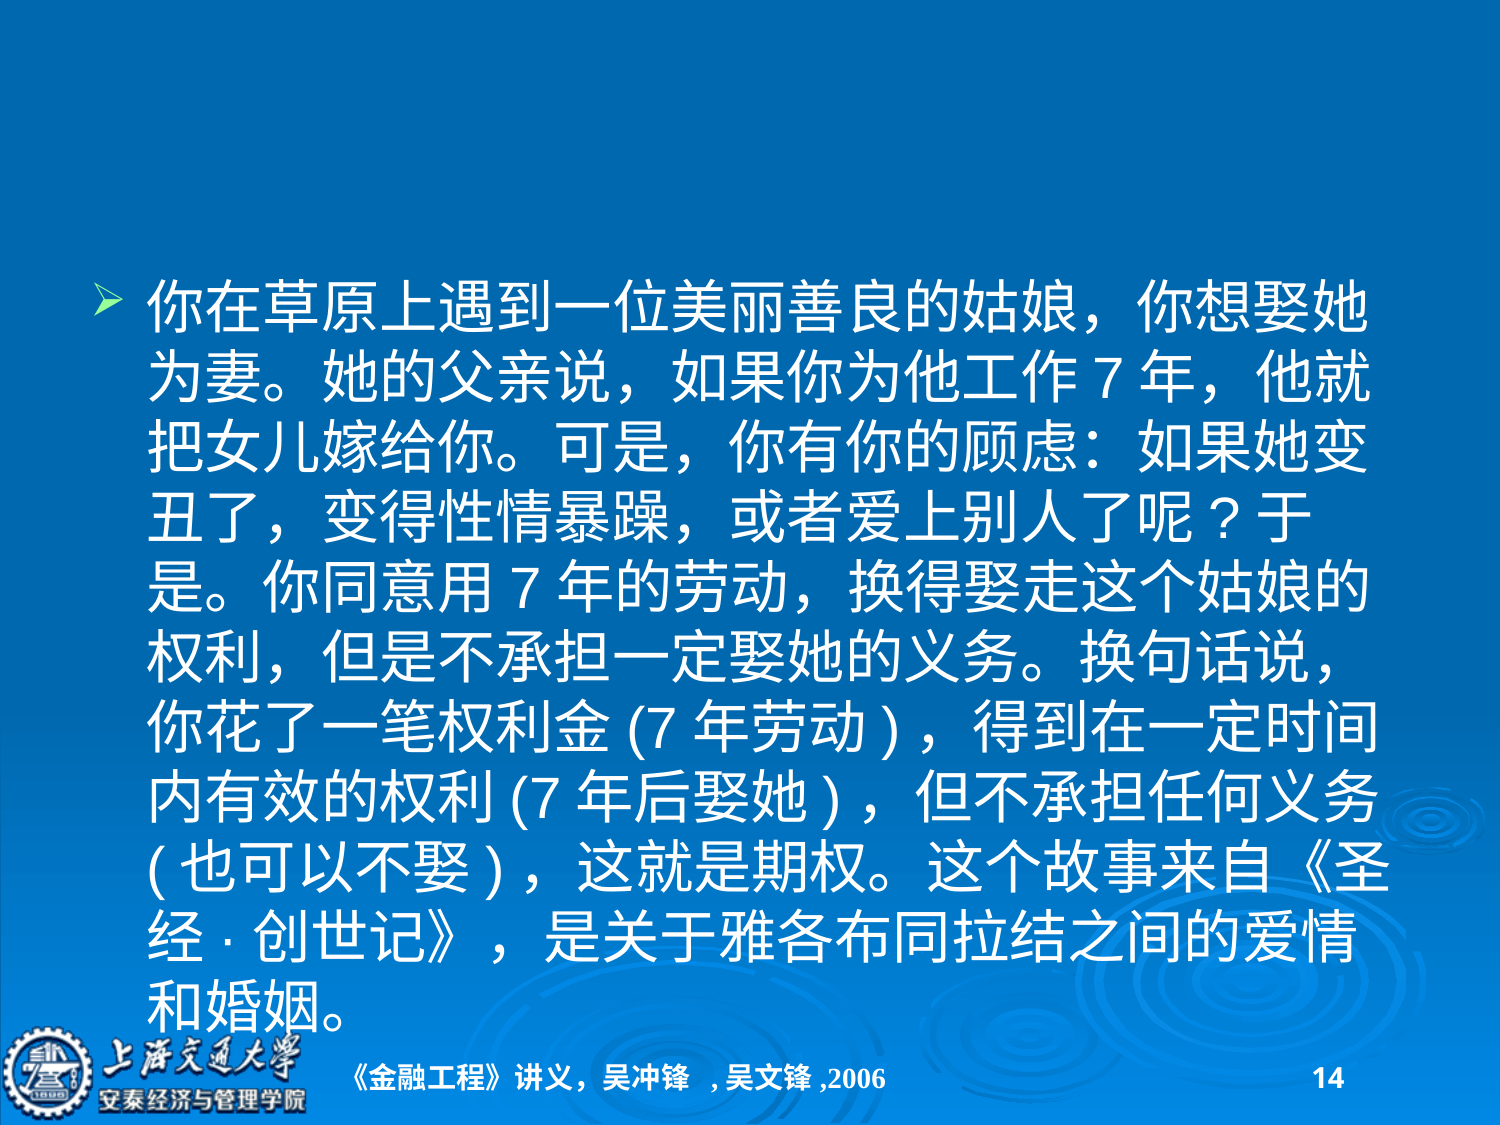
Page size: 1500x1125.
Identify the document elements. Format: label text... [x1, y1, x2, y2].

picture [0, 1017, 313, 1125]
list 你在草原上遇到一位美丽善良的姑娘，你想娶她为妻。她的父亲说，如果你为他工作7年，他就把女儿嫁给你。可是，你有你的顾虑：如果她变丑了，变得性情暴躁，或者爱上别人了呢?于是。你同意用7年的劳动，换得娶走这个姑娘的权利，但是不承担一定娶她的义务。换句话说，你花了一笔权利金(7年劳动)，得到在一定时间内有效的权利(7年后娶她)，但不承担任何义务(也可以不娶)，这就是期权。这个故事来自《圣经·创世记》，是关于雅各布同拉结之间的爱情和婚姻。 [75, 262, 1425, 1005]
